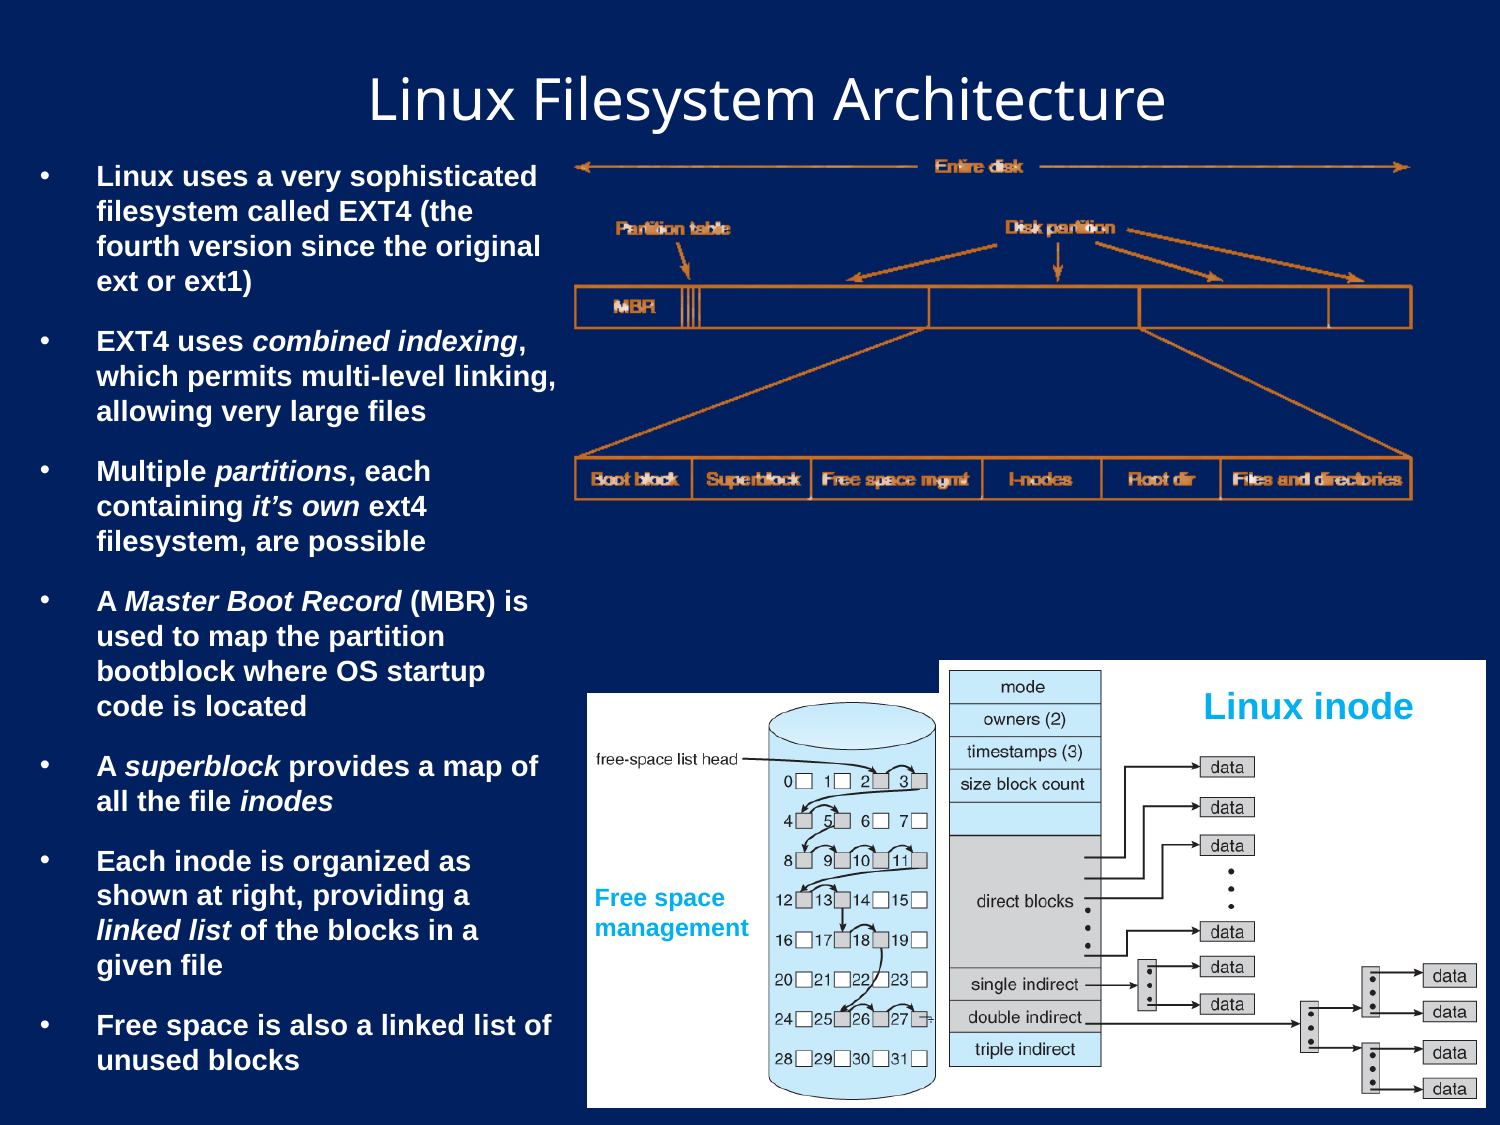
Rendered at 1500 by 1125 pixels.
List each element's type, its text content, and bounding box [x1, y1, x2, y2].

text_box Linux uses a very sophisticated filesystem called EXT4 (the fourth version since the original ext or ext1) EXT4 uses combined indexing, which permits multi-level linking, allowing very large files Multiple partitions, each containing it’s own ext4 filesystem, are possible A Master Boot Record (MBR) is used to map the partition bootblock where OS startup code is located A superblock provides a map of all the file inodes Each inode is organized as shown at right, providing a linked list of the blocks in a given file Free space is also a linked list of unused blocks [24, 149, 575, 1075]
title Linux Filesystem Architecture [75, 45, 1460, 150]
picture [587, 660, 1487, 1109]
picture [537, 137, 1449, 524]
